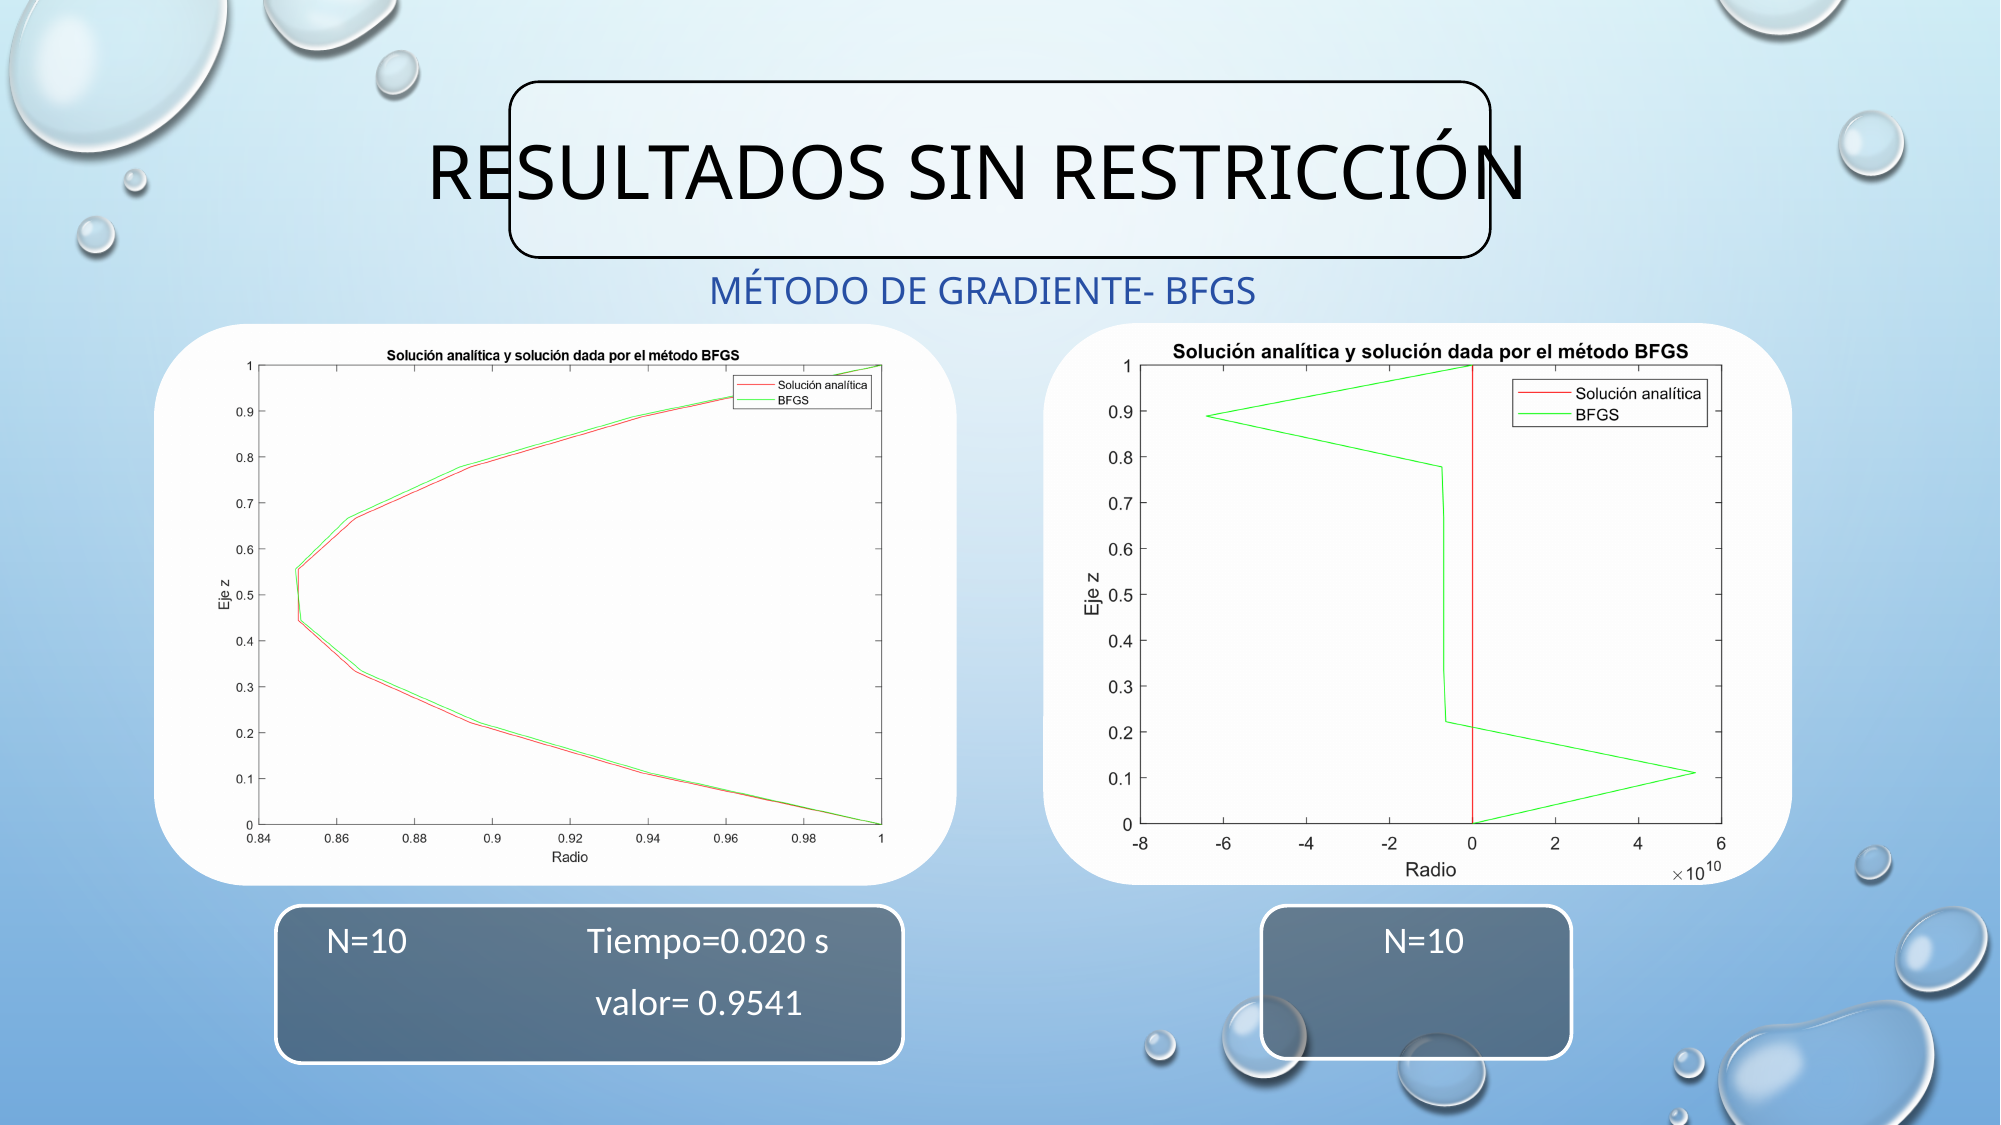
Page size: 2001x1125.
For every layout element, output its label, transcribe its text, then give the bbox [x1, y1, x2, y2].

title Resultados sin restricción [137, 61, 1838, 289]
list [1043, 322, 1793, 886]
picture [0, 0, 2000, 1125]
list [153, 323, 957, 886]
text_box MÉTODO DE GRADIENTE- BFGS [397, 259, 1578, 320]
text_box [1261, 905, 1648, 1098]
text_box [275, 905, 904, 1098]
